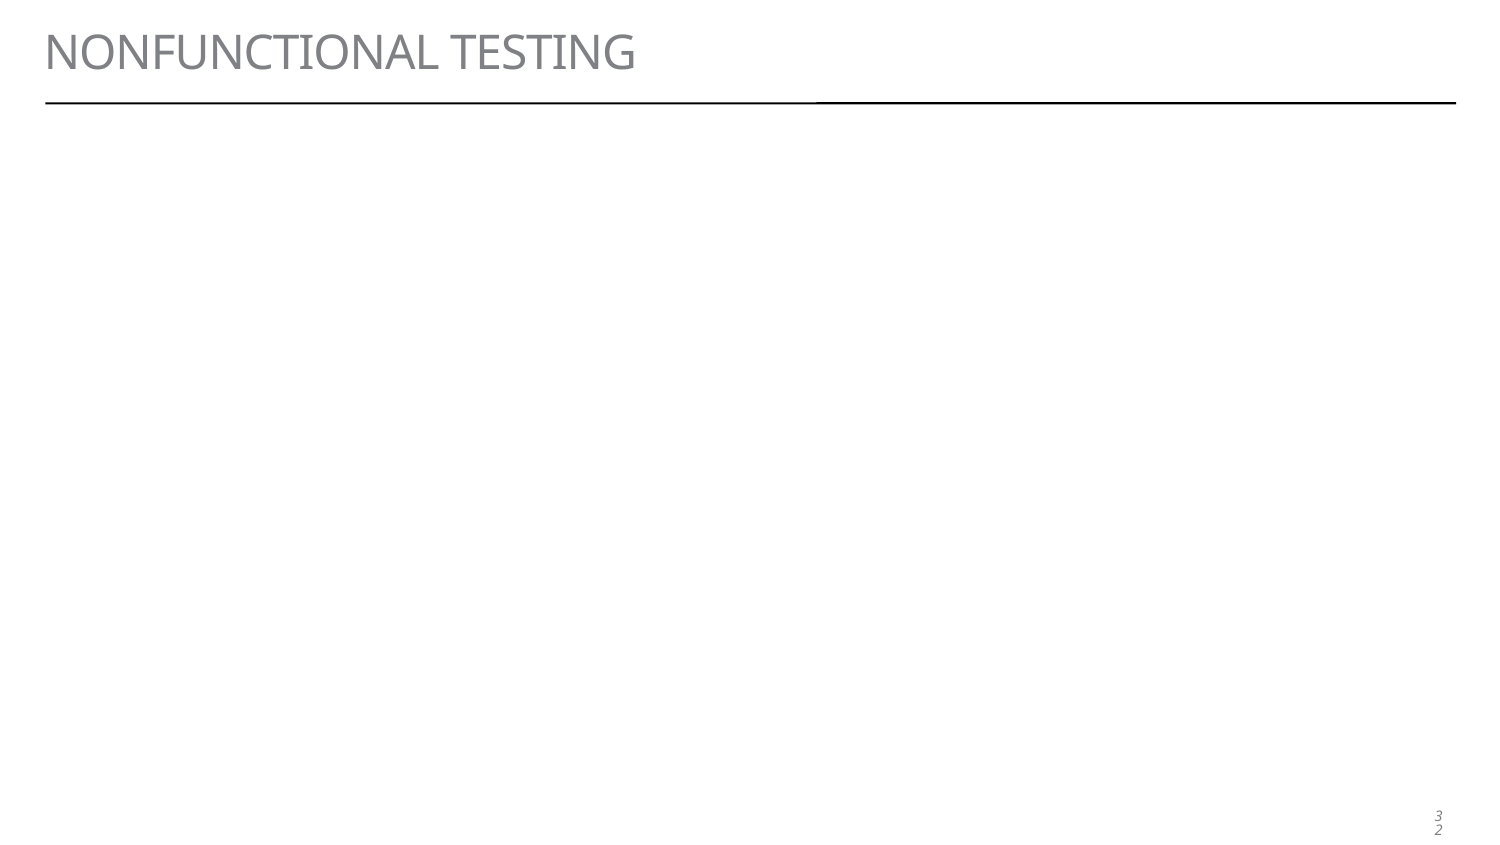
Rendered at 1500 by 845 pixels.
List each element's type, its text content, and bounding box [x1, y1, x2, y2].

title Nonfunctional testing [43, 26, 1457, 89]
slide_number 32 [1425, 801, 1457, 827]
